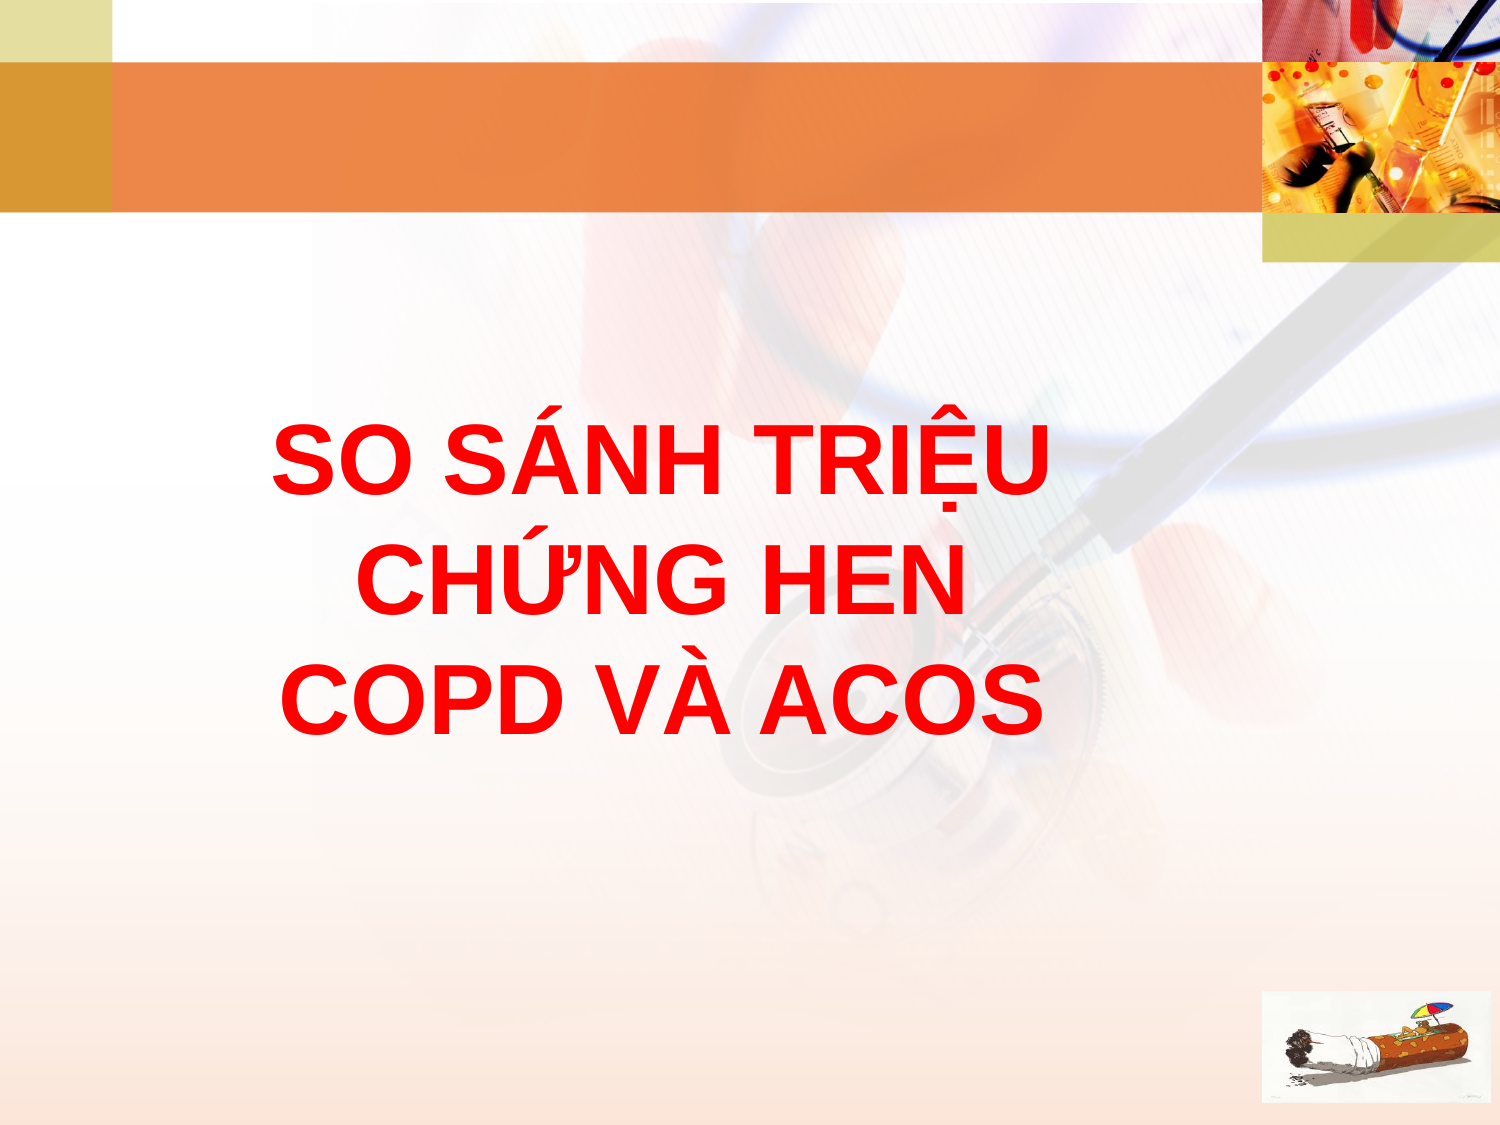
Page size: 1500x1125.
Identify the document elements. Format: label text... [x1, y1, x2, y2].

picture [1262, 991, 1491, 1103]
picture [1262, 0, 1500, 213]
text_box SO SÁNH TRIỆU CHỨNG HEN COPD VÀ ACOS [225, 387, 1100, 763]
